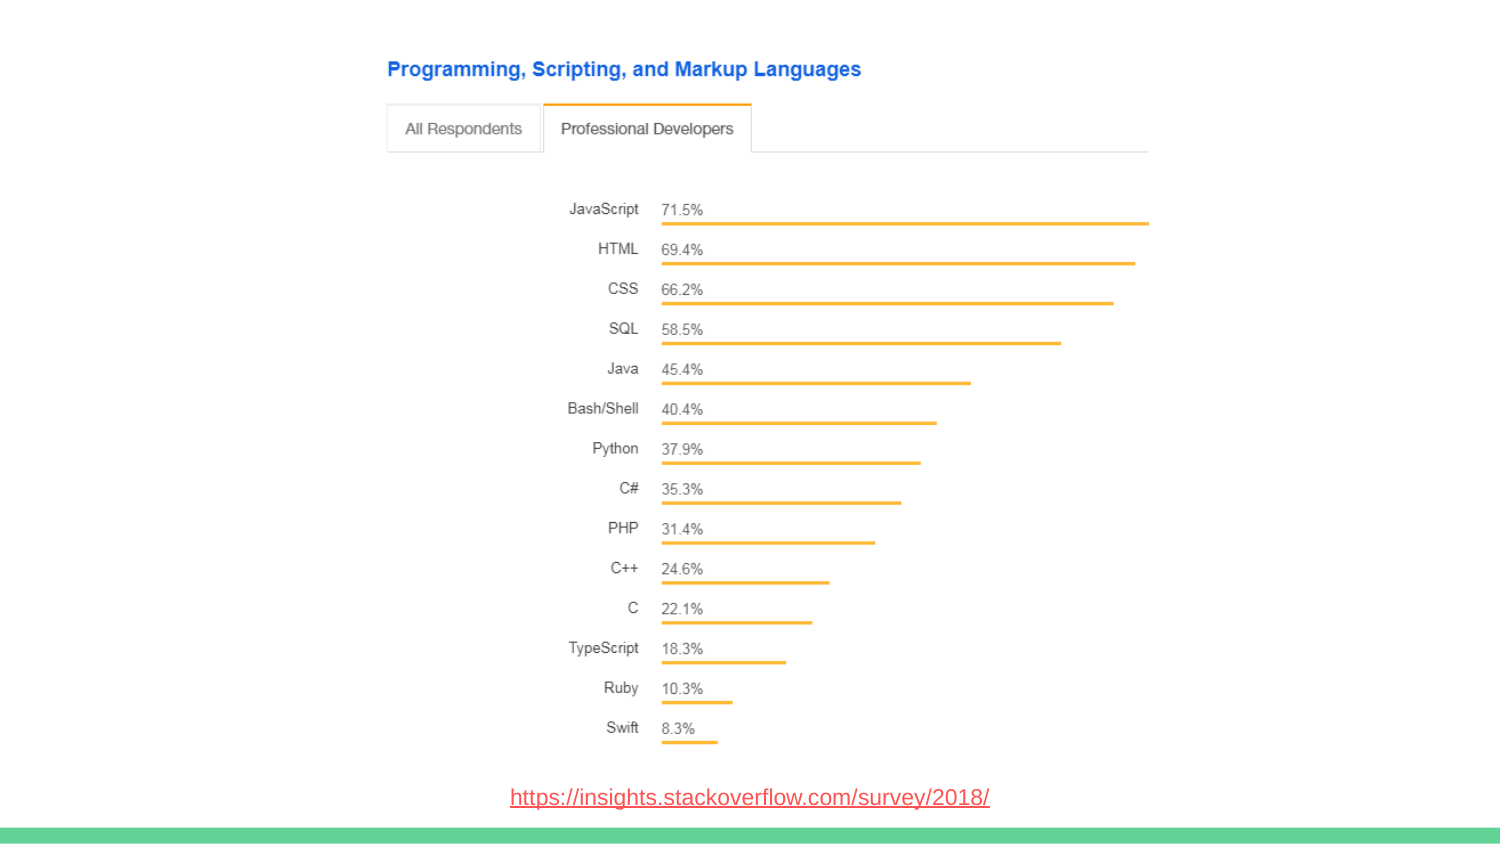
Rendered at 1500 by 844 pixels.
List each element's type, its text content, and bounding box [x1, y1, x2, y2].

picture [364, 49, 1189, 758]
text_box https://insights.stackoverflow.com/survey/2018/ [0, 767, 1500, 826]
